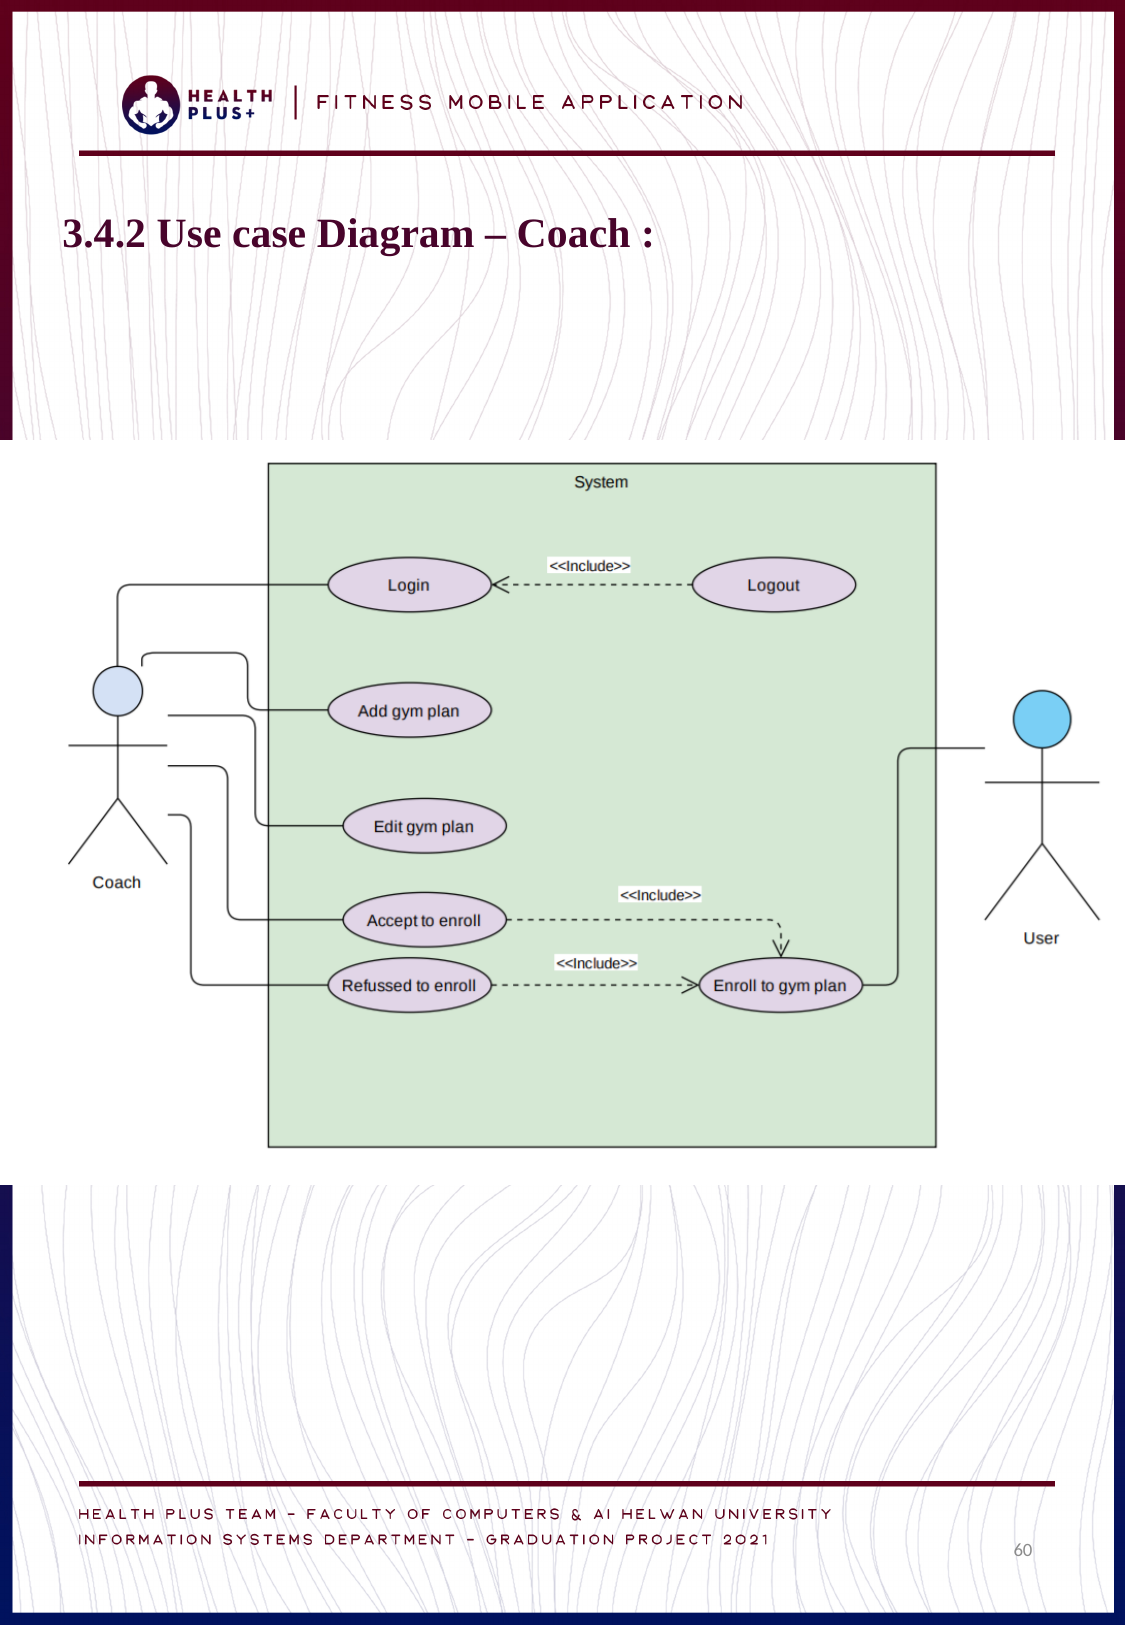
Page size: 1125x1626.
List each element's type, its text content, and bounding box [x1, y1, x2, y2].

picture [0, 0, 1125, 1625]
text_box 3.4.2 Use case Diagram – Coach : [47, 198, 671, 264]
slide_number 60 [794, 1506, 1048, 1593]
